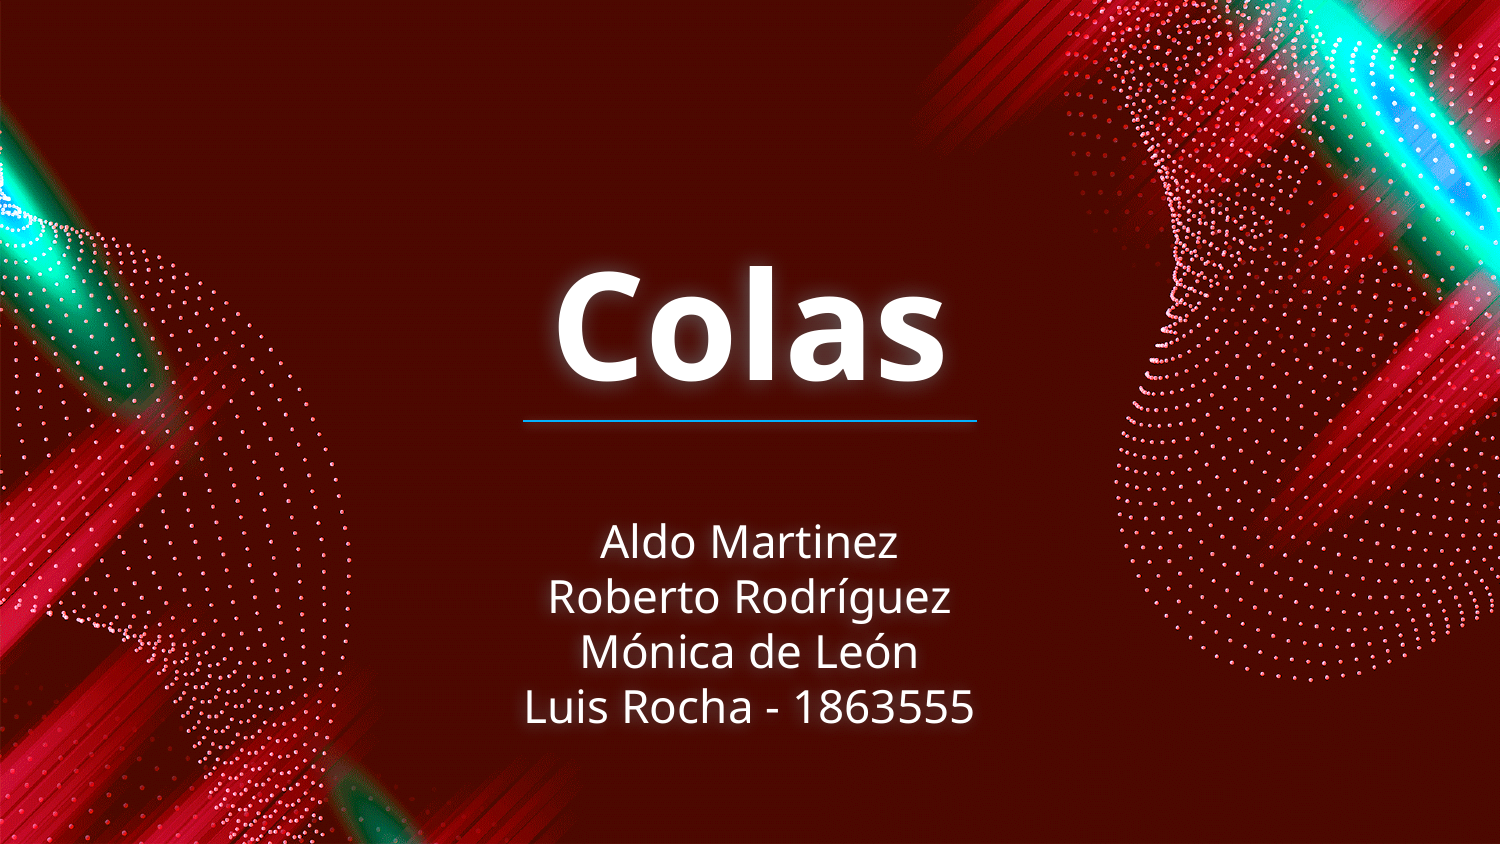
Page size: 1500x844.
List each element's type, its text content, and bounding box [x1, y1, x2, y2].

title Colas [356, 319, 1144, 426]
picture [0, 0, 1500, 844]
title Aldo Martinez Roberto Rodríguez Mónica de León Luis Rocha - 1863555 [482, 478, 1018, 748]
